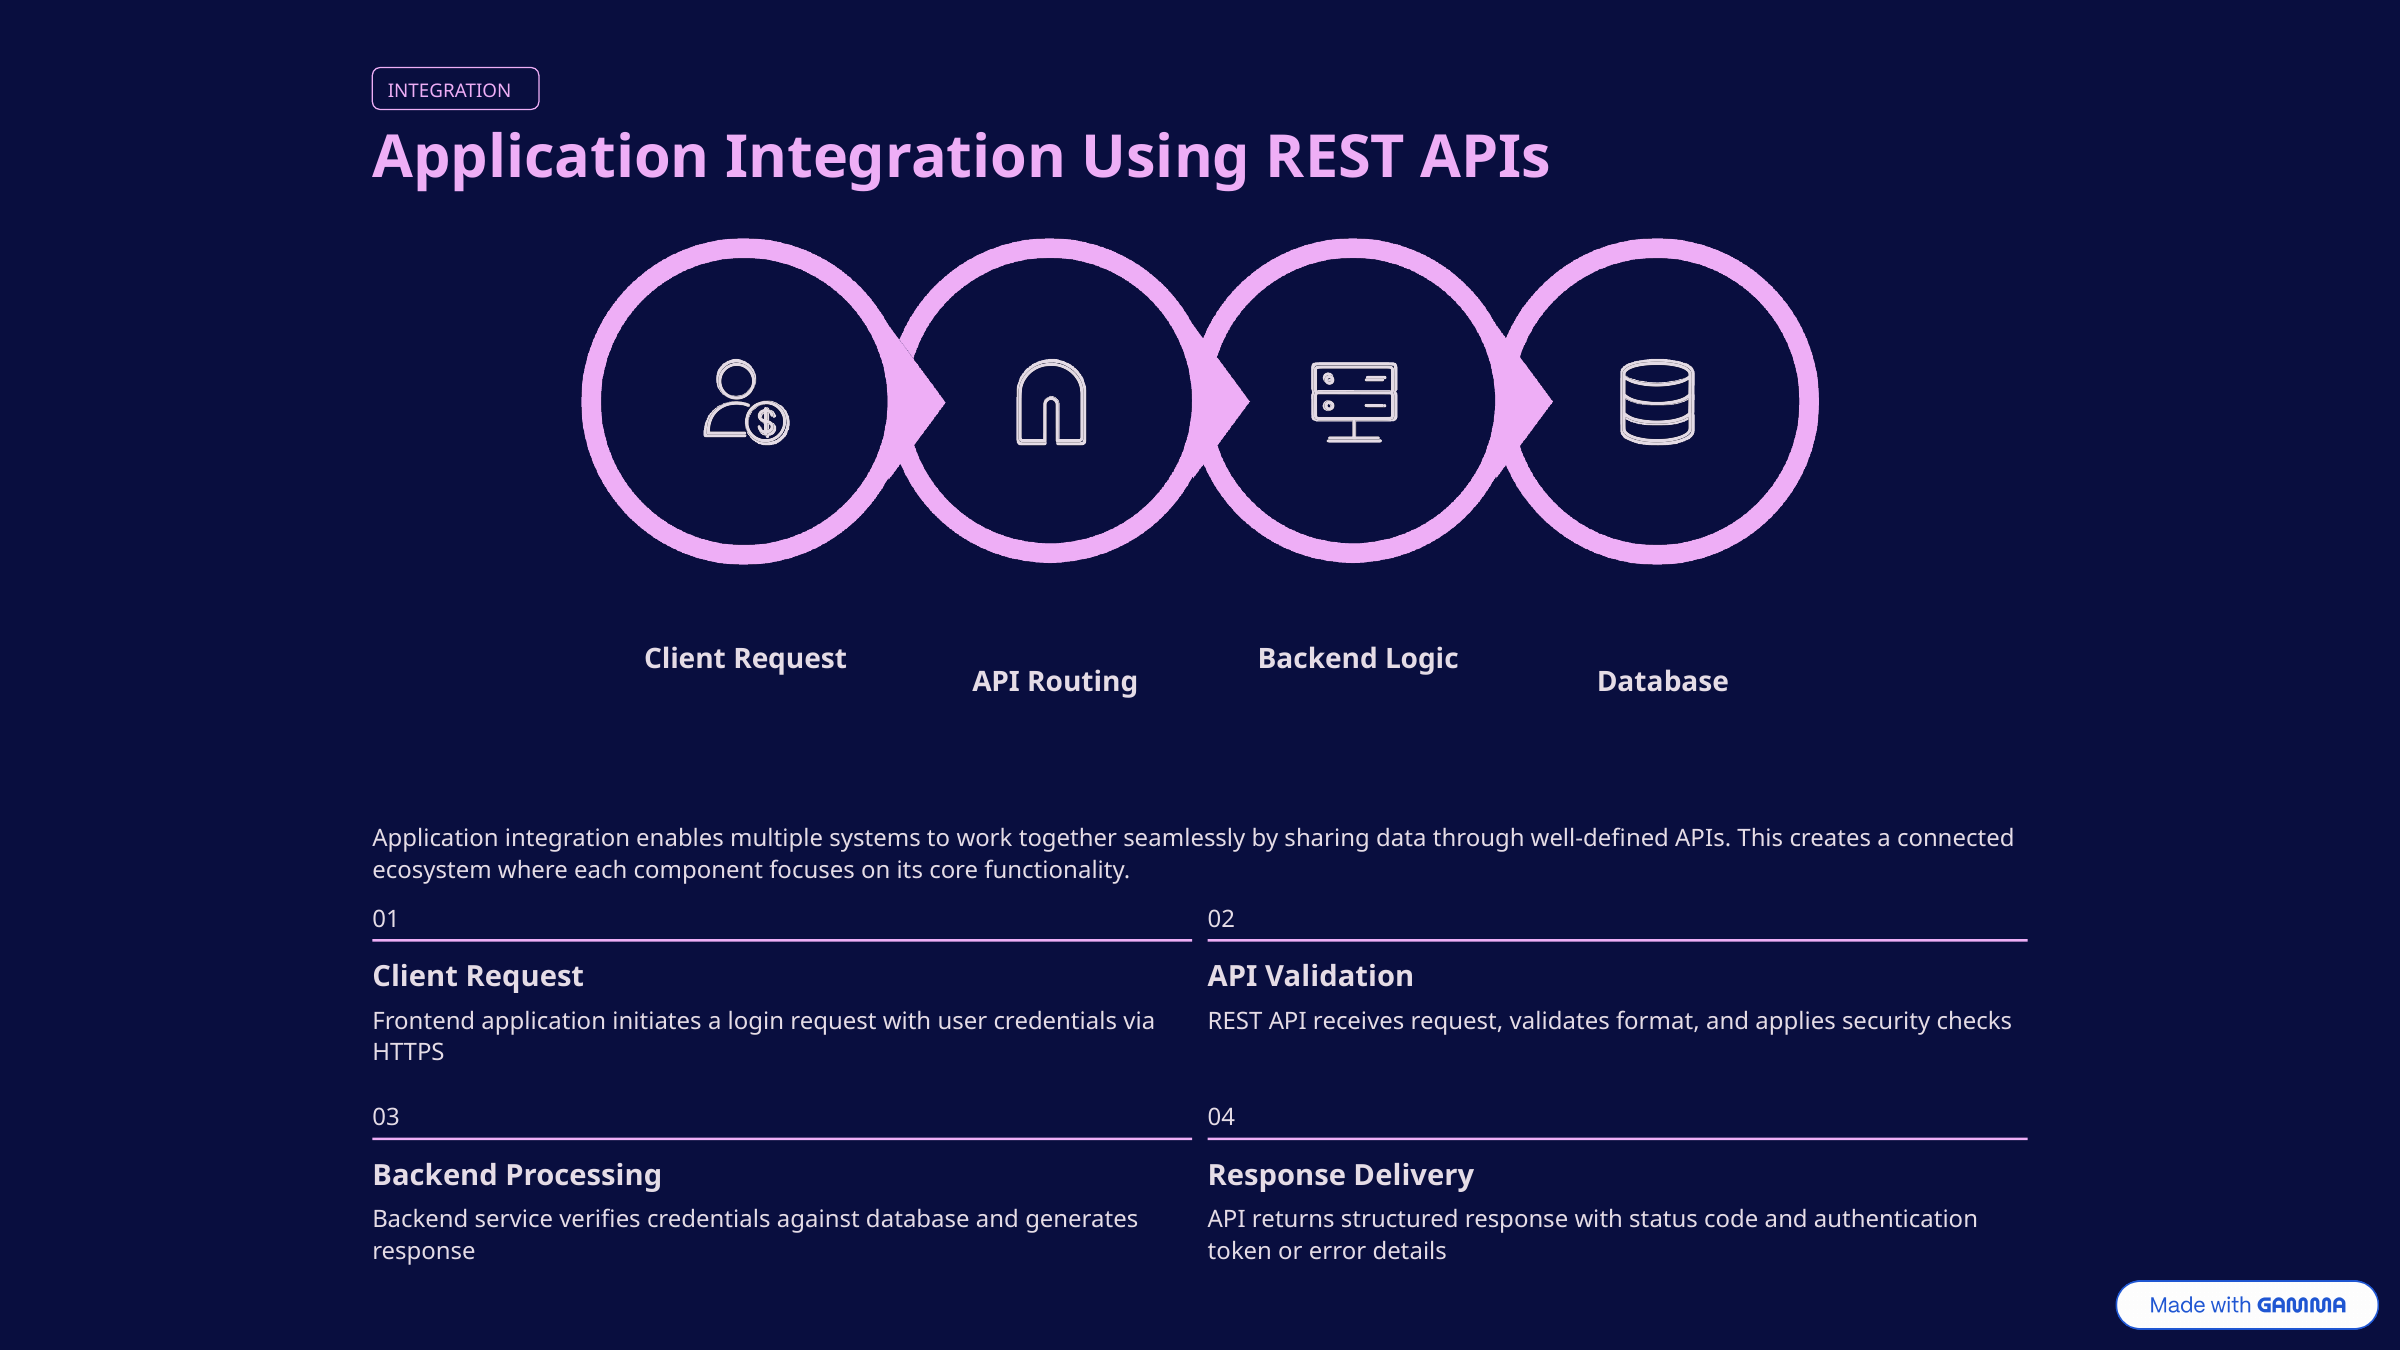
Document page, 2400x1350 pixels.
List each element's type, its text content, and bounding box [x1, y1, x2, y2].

text_box 02 [1207, 900, 1232, 931]
text_box Response Delivery [1207, 1154, 1508, 1193]
text_box Application integration enables multiple systems to work together seamlessly by sharing data through well-defined APIs. This creates a connected ecosystem where each component focuses on its core functionality. [372, 820, 2028, 884]
text_box [1207, 1137, 2028, 1141]
text_box API returns structured response with status code and authentication token or error details [1207, 1201, 2028, 1265]
text_box Application Integration Using REST APIs [372, 115, 1553, 191]
text_box [372, 67, 539, 110]
text_box [372, 1137, 1193, 1141]
text_box 01 [372, 900, 397, 931]
text_box INTEGRATION [387, 75, 524, 102]
text_box 03 [372, 1099, 397, 1130]
text_box API Validation [1207, 956, 1508, 994]
text_box Backend Processing [372, 1154, 675, 1193]
text_box REST API receives request, validates format, and applies security checks [1207, 1002, 2028, 1066]
text_box 04 [1207, 1099, 1232, 1130]
picture [2106, 1271, 2389, 1339]
text_box Backend service verifies credentials against database and generates response [372, 1201, 1193, 1265]
text_box Client Request [372, 956, 673, 994]
text_box Frontend application initiates a login request with user credentials via HTTPS [372, 1002, 1193, 1066]
picture [556, 213, 1844, 803]
